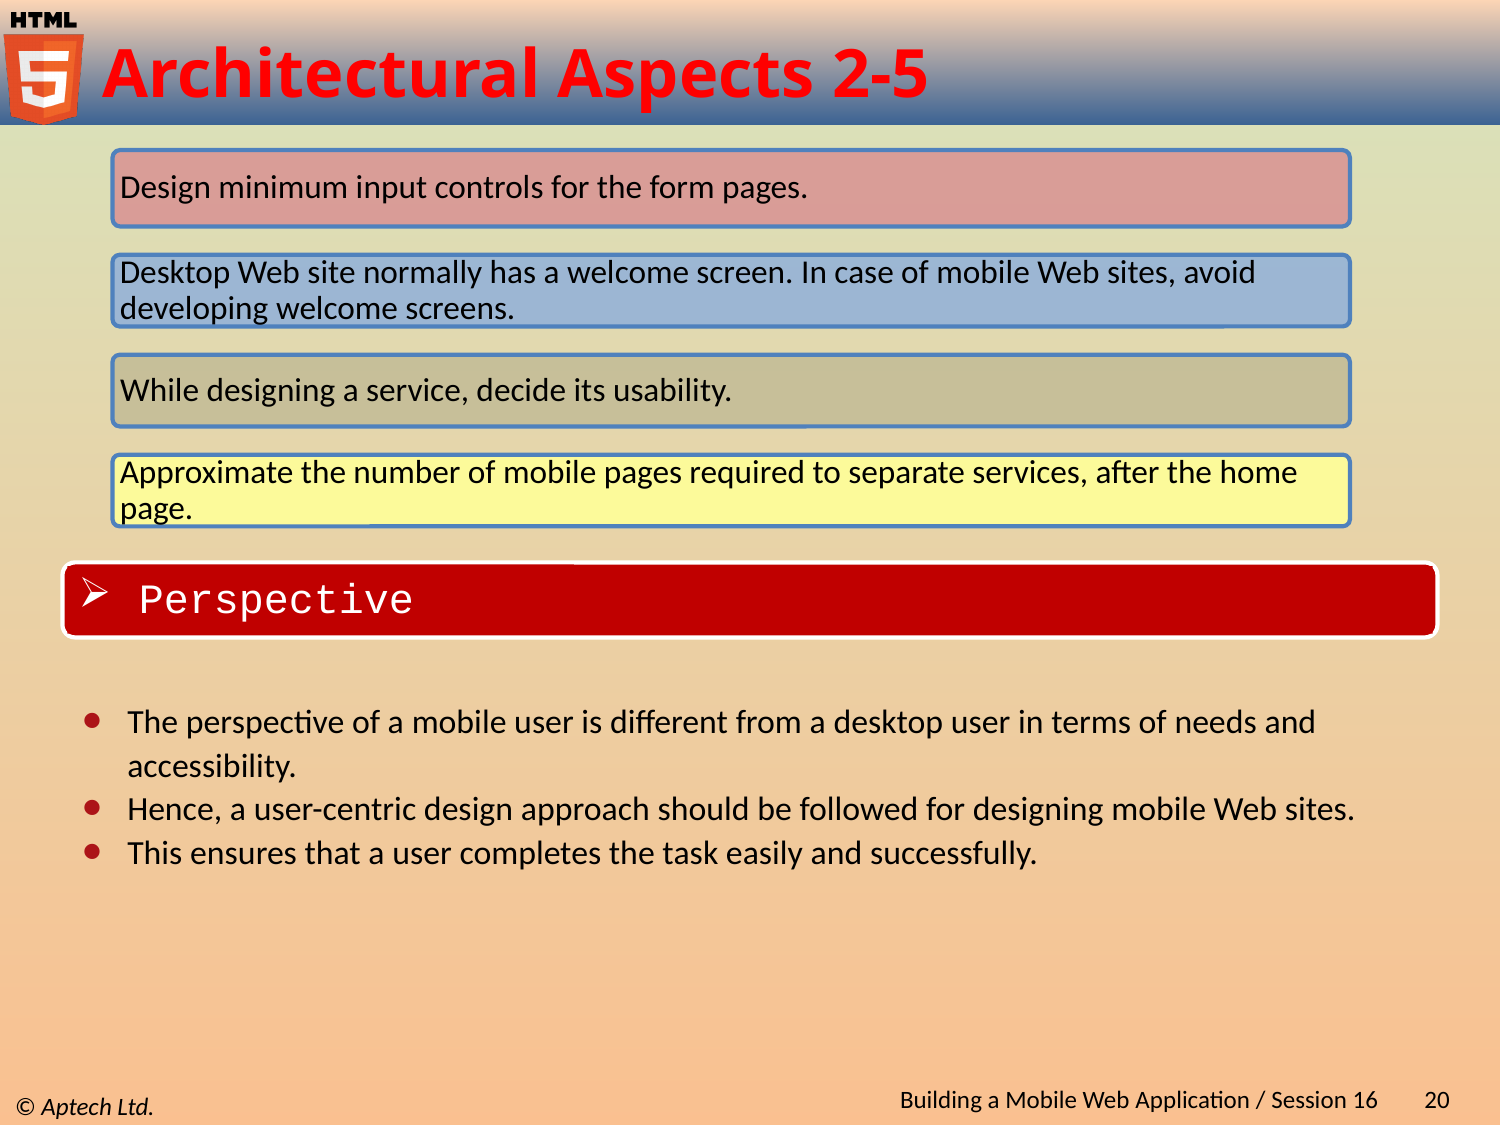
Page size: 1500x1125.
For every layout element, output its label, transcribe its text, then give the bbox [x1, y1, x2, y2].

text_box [112, 149, 1351, 227]
text_box The perspective of a mobile user is different from a desktop user in terms of needs and accessibility. Hence, a user-centric design approach should be followed for designing mobile Web sites. This ensures that a user completes the task easily and successfully. [37, 649, 1450, 963]
picture [0, 12, 100, 125]
slide_number 20 [1400, 1084, 1465, 1113]
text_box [112, 354, 1351, 427]
title Architectural Aspects 2-5 [87, 37, 1338, 106]
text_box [62, 562, 1438, 638]
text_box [112, 454, 1351, 527]
footer Building a Mobile Web Application / Session 16 [412, 1084, 1400, 1113]
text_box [112, 254, 1351, 327]
